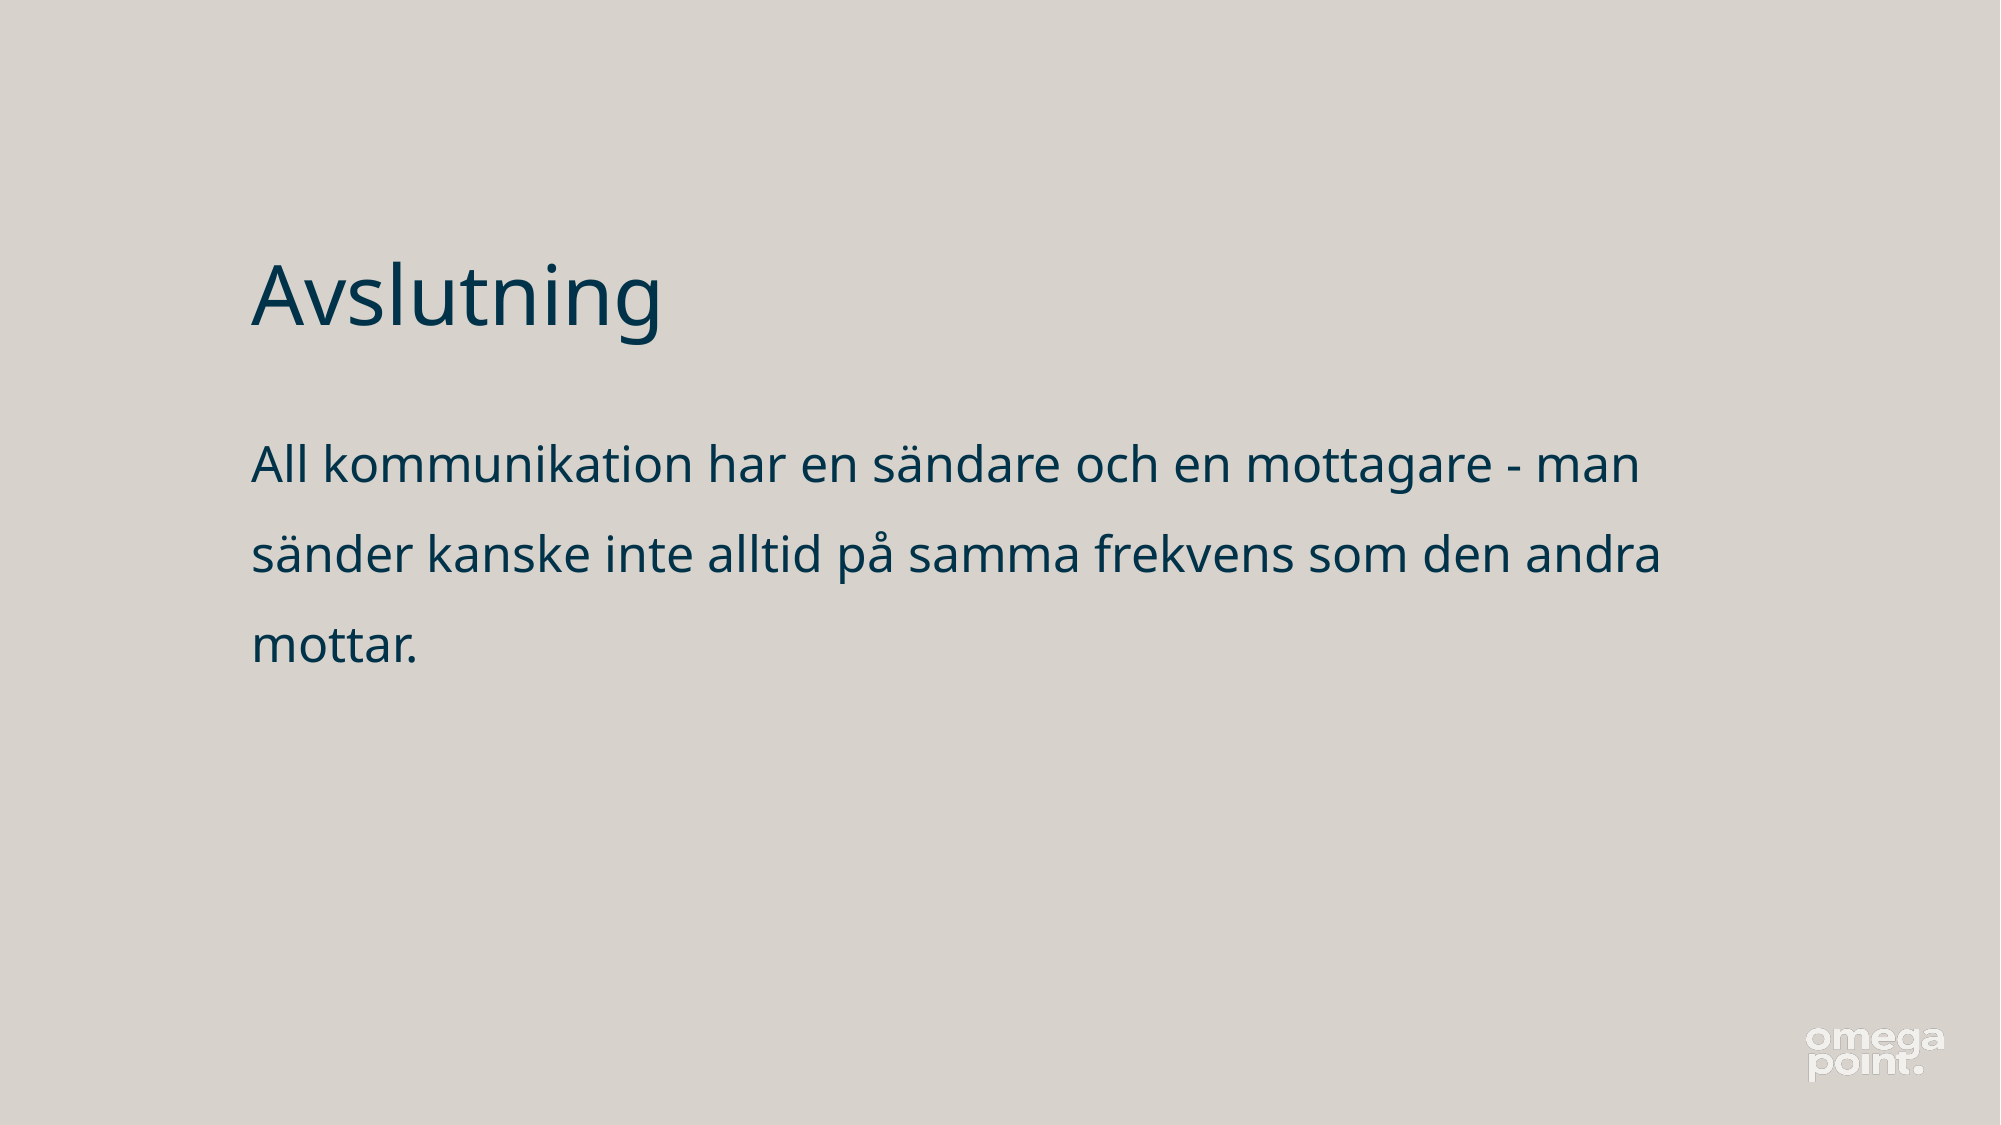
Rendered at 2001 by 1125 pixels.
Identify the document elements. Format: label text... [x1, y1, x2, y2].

list All kommunikation har en sändare och en mottagare - man sänder kanske inte alltid på samma frekvens som den andra mottar. [236, 394, 1785, 1044]
title Avslutning [236, 61, 1785, 351]
